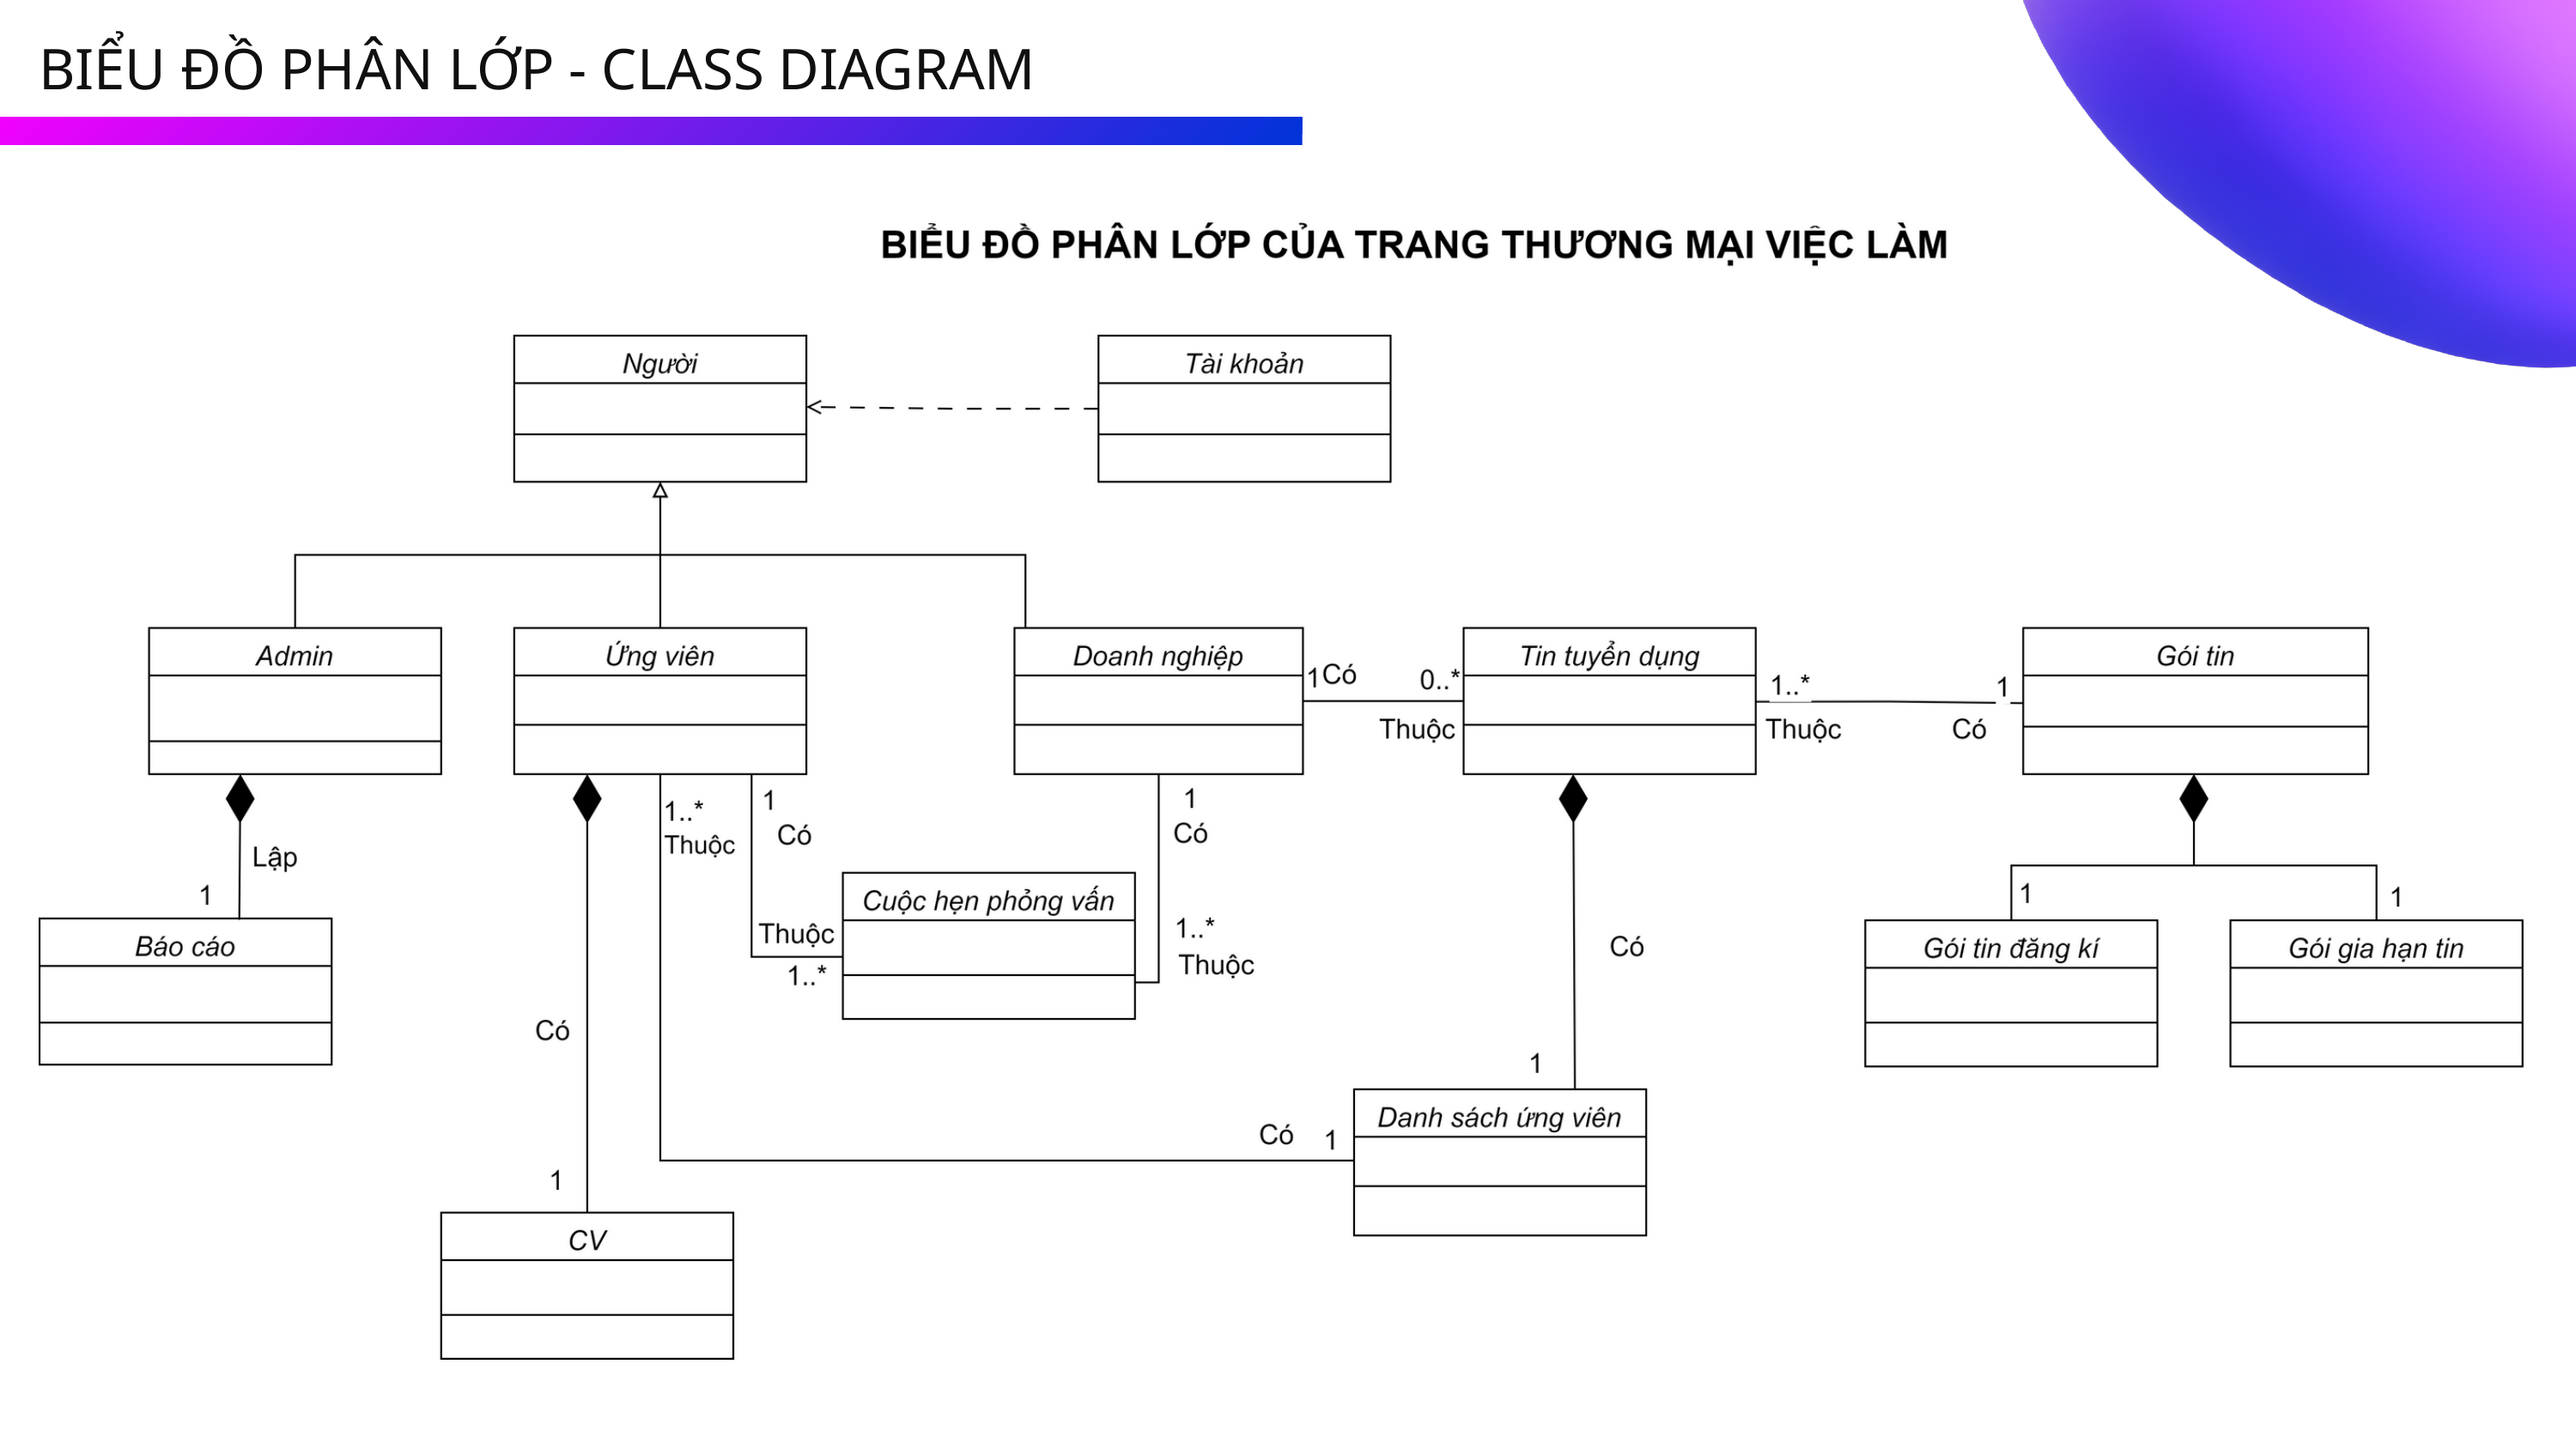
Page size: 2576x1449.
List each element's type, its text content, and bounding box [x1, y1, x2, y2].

text_box [39, 207, 2525, 1360]
text_box [2020, 0, 2576, 373]
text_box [0, 117, 1303, 145]
text_box BIỂU ĐỒ PHÂN LỚP - CLASS DIAGRAM [39, 33, 1373, 101]
